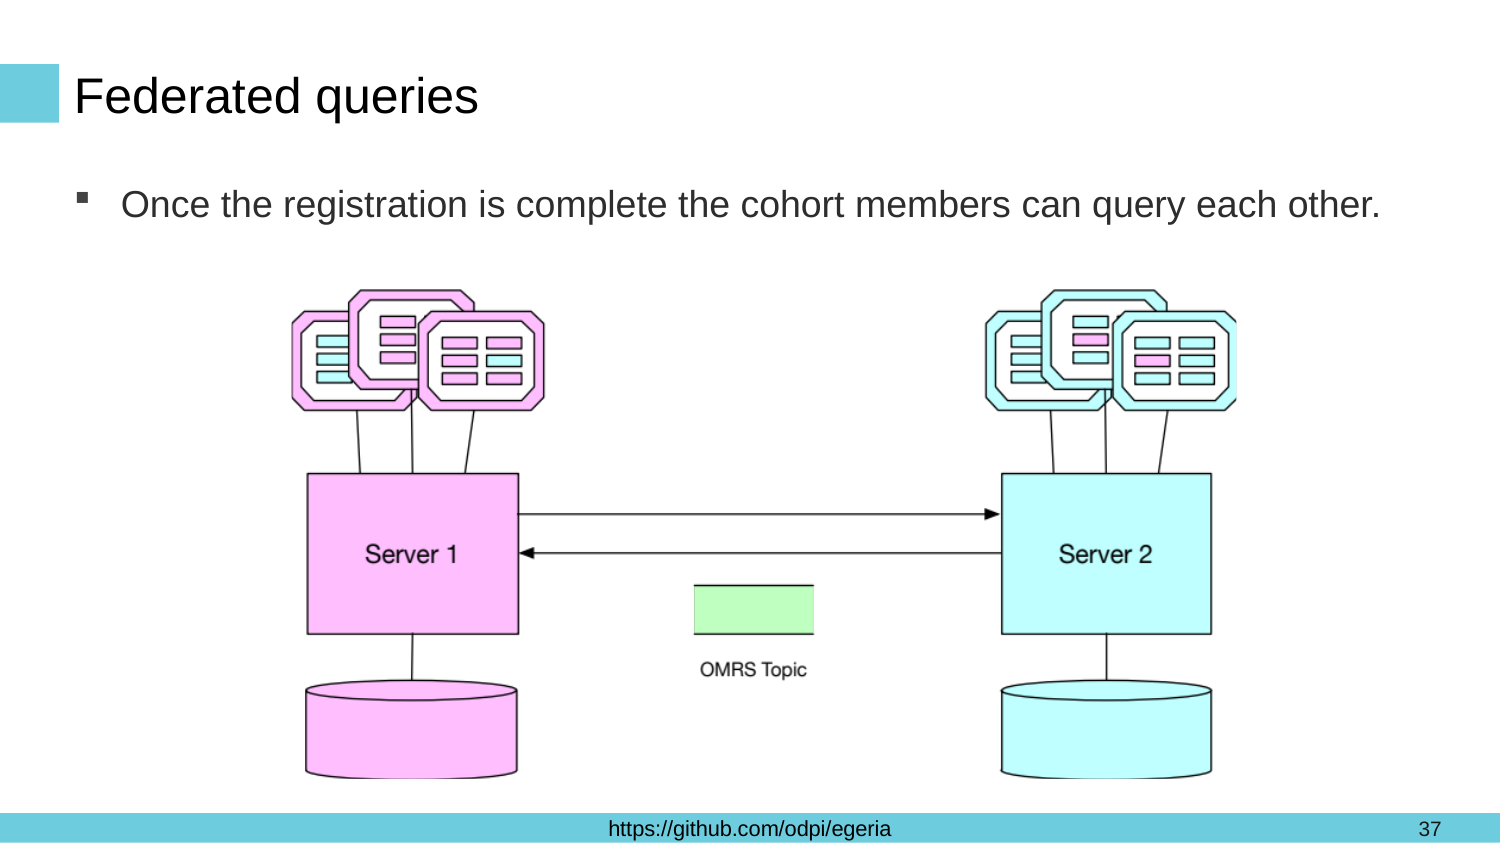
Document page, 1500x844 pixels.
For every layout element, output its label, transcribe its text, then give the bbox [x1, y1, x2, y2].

picture [291, 287, 1237, 779]
title Federated queries [58, 46, 1449, 140]
slide_number 37 [1403, 813, 1494, 843]
list Once the registration is complete the cohort members can query each other. [58, 158, 1449, 750]
